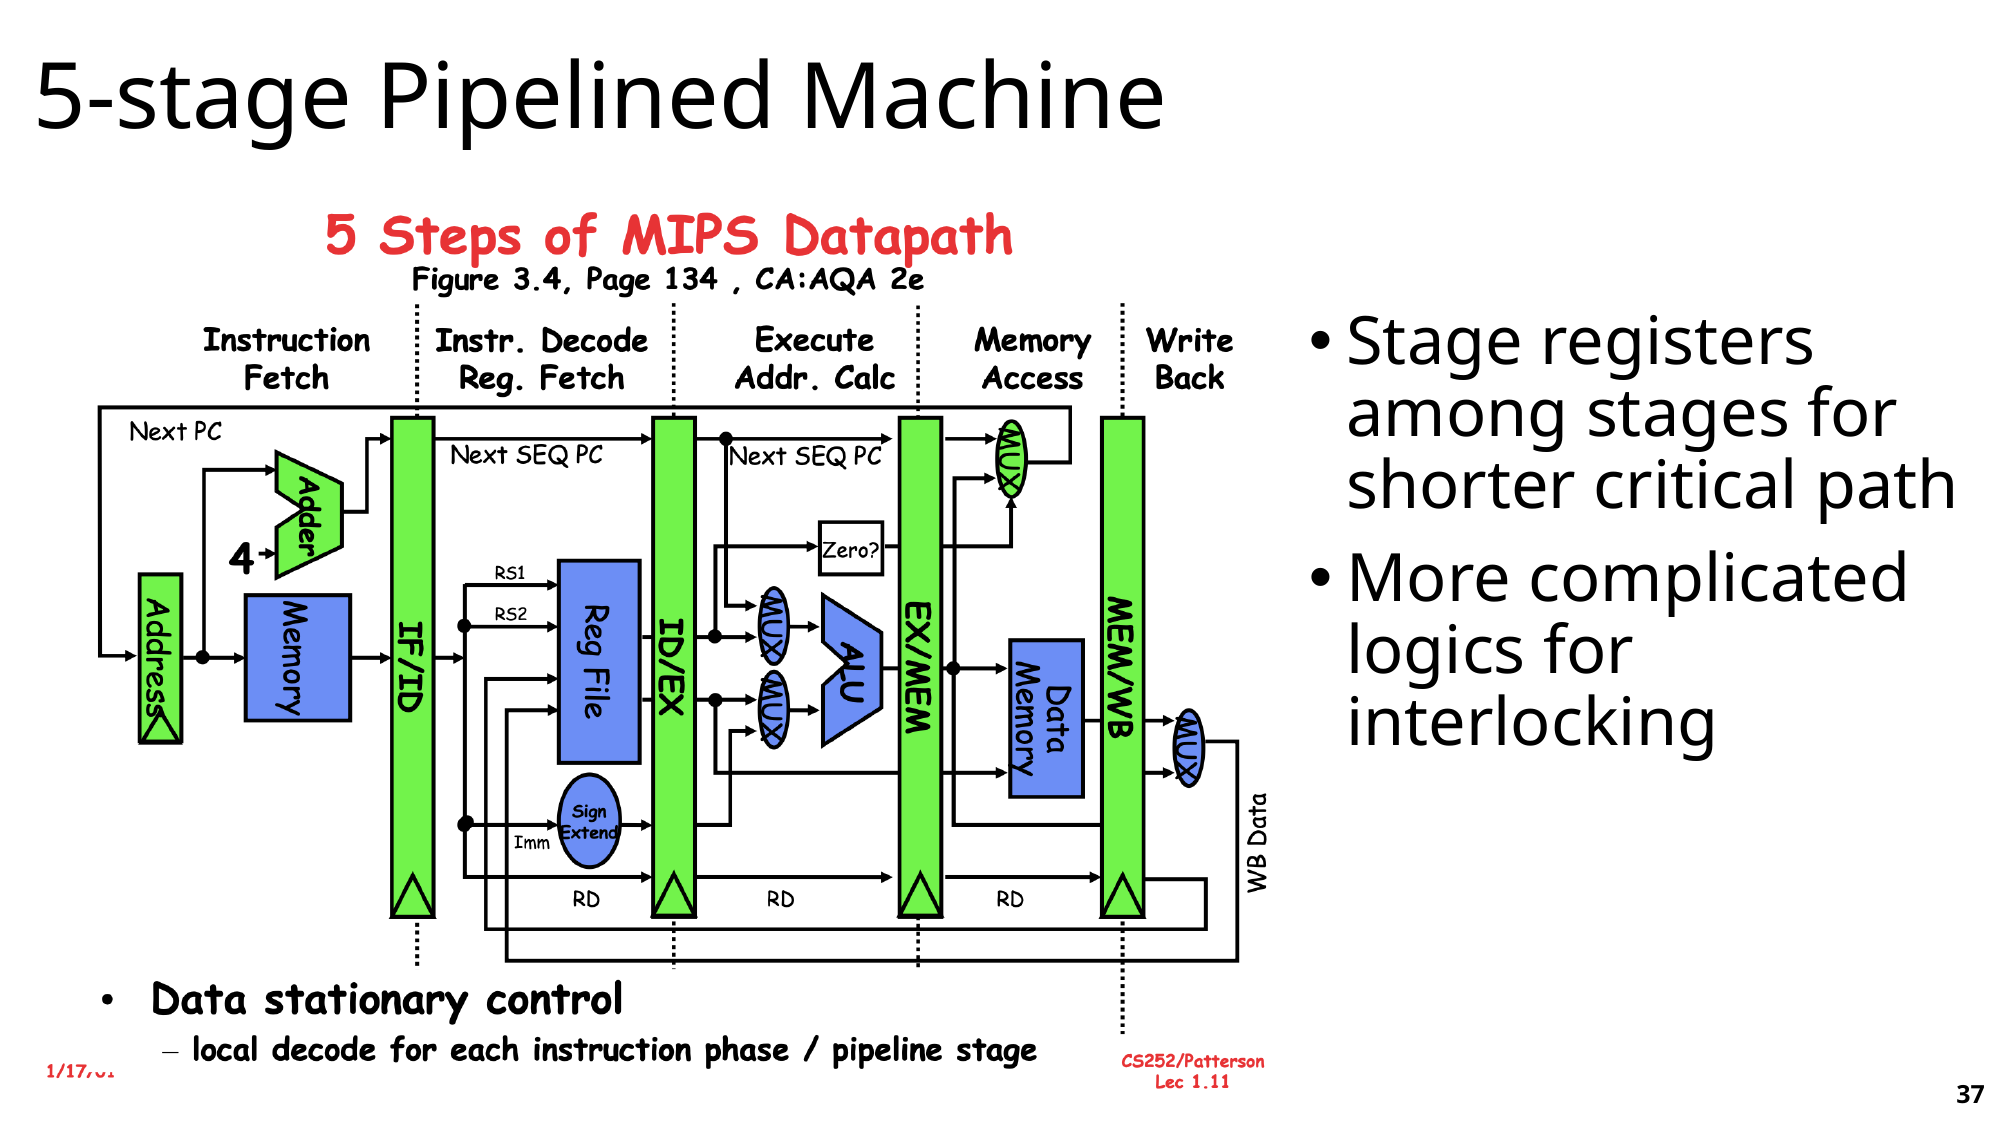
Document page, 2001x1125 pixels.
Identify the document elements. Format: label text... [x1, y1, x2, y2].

title 5-stage Pipelined Machine [18, 20, 1230, 177]
slide_number 37 [1550, 1065, 2000, 1125]
list Stage registers among stages for shorter critical path More complicated logics for interlocking [1295, 299, 2000, 1014]
picture [18, 202, 1295, 1111]
